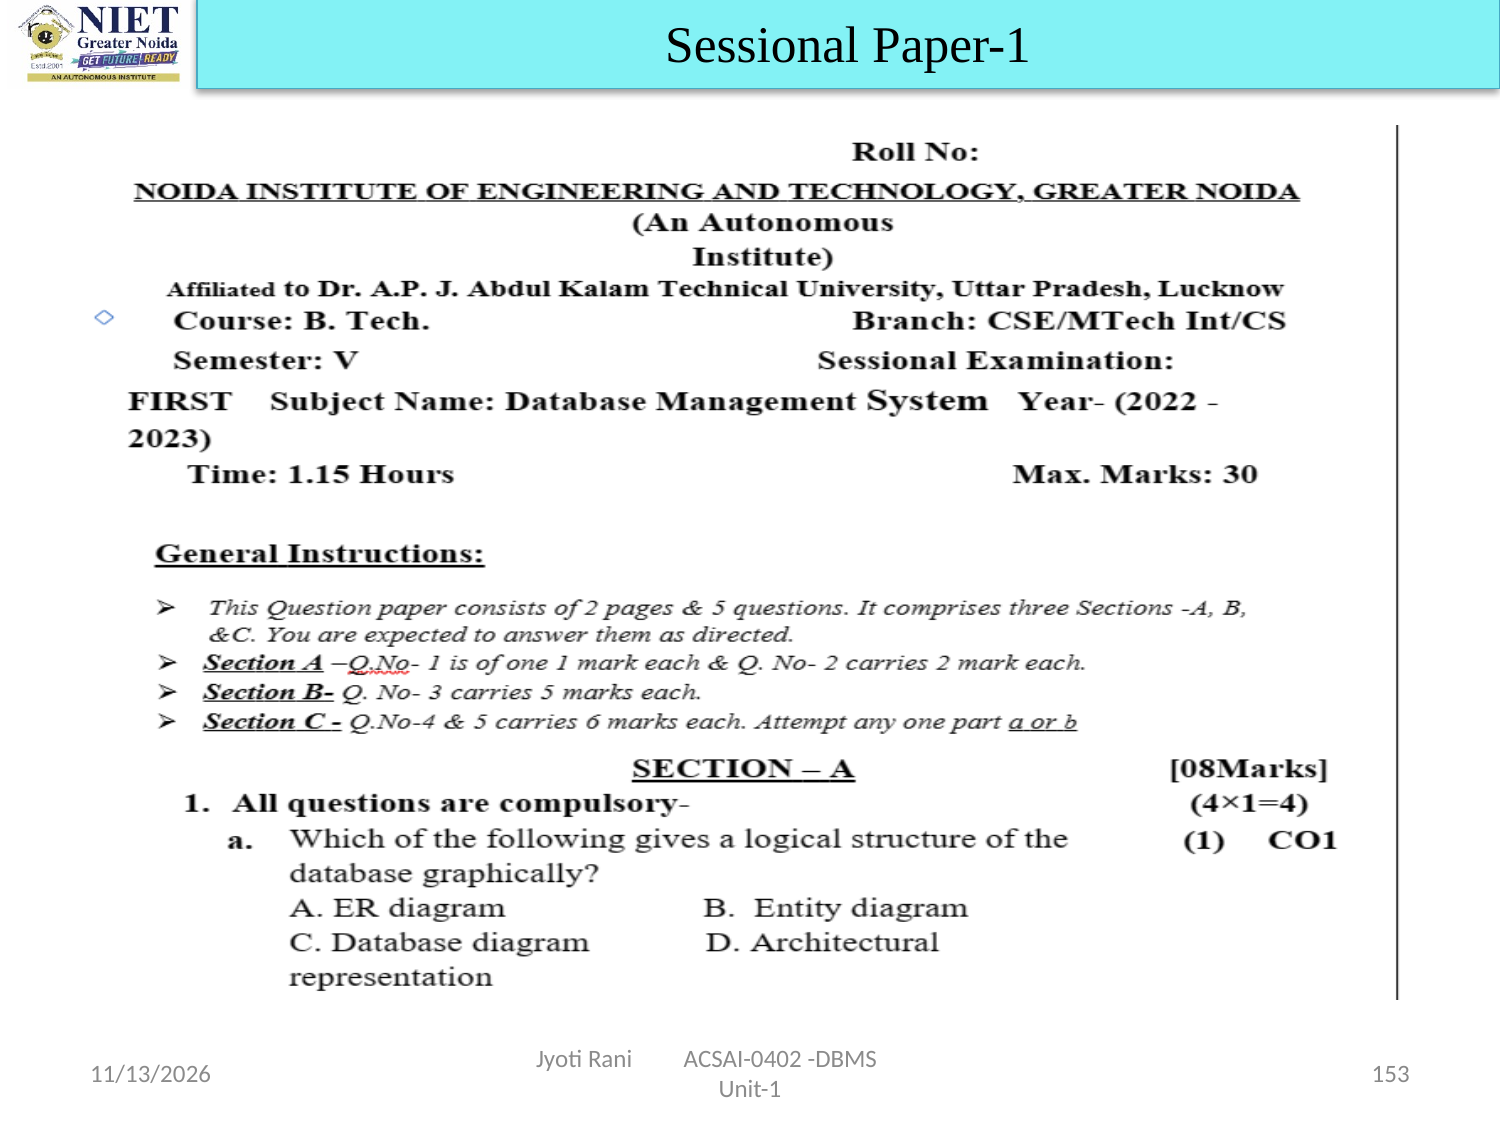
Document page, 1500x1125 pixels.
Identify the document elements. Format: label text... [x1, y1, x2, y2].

slide_number 153 [1074, 1042, 1425, 1103]
footer Jyoti Rani ACSAI-0402 -DBMS Unit-1 [512, 1042, 988, 1103]
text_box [7, 0, 1500, 89]
picture [74, 125, 1400, 1000]
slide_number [75, 1042, 425, 1103]
